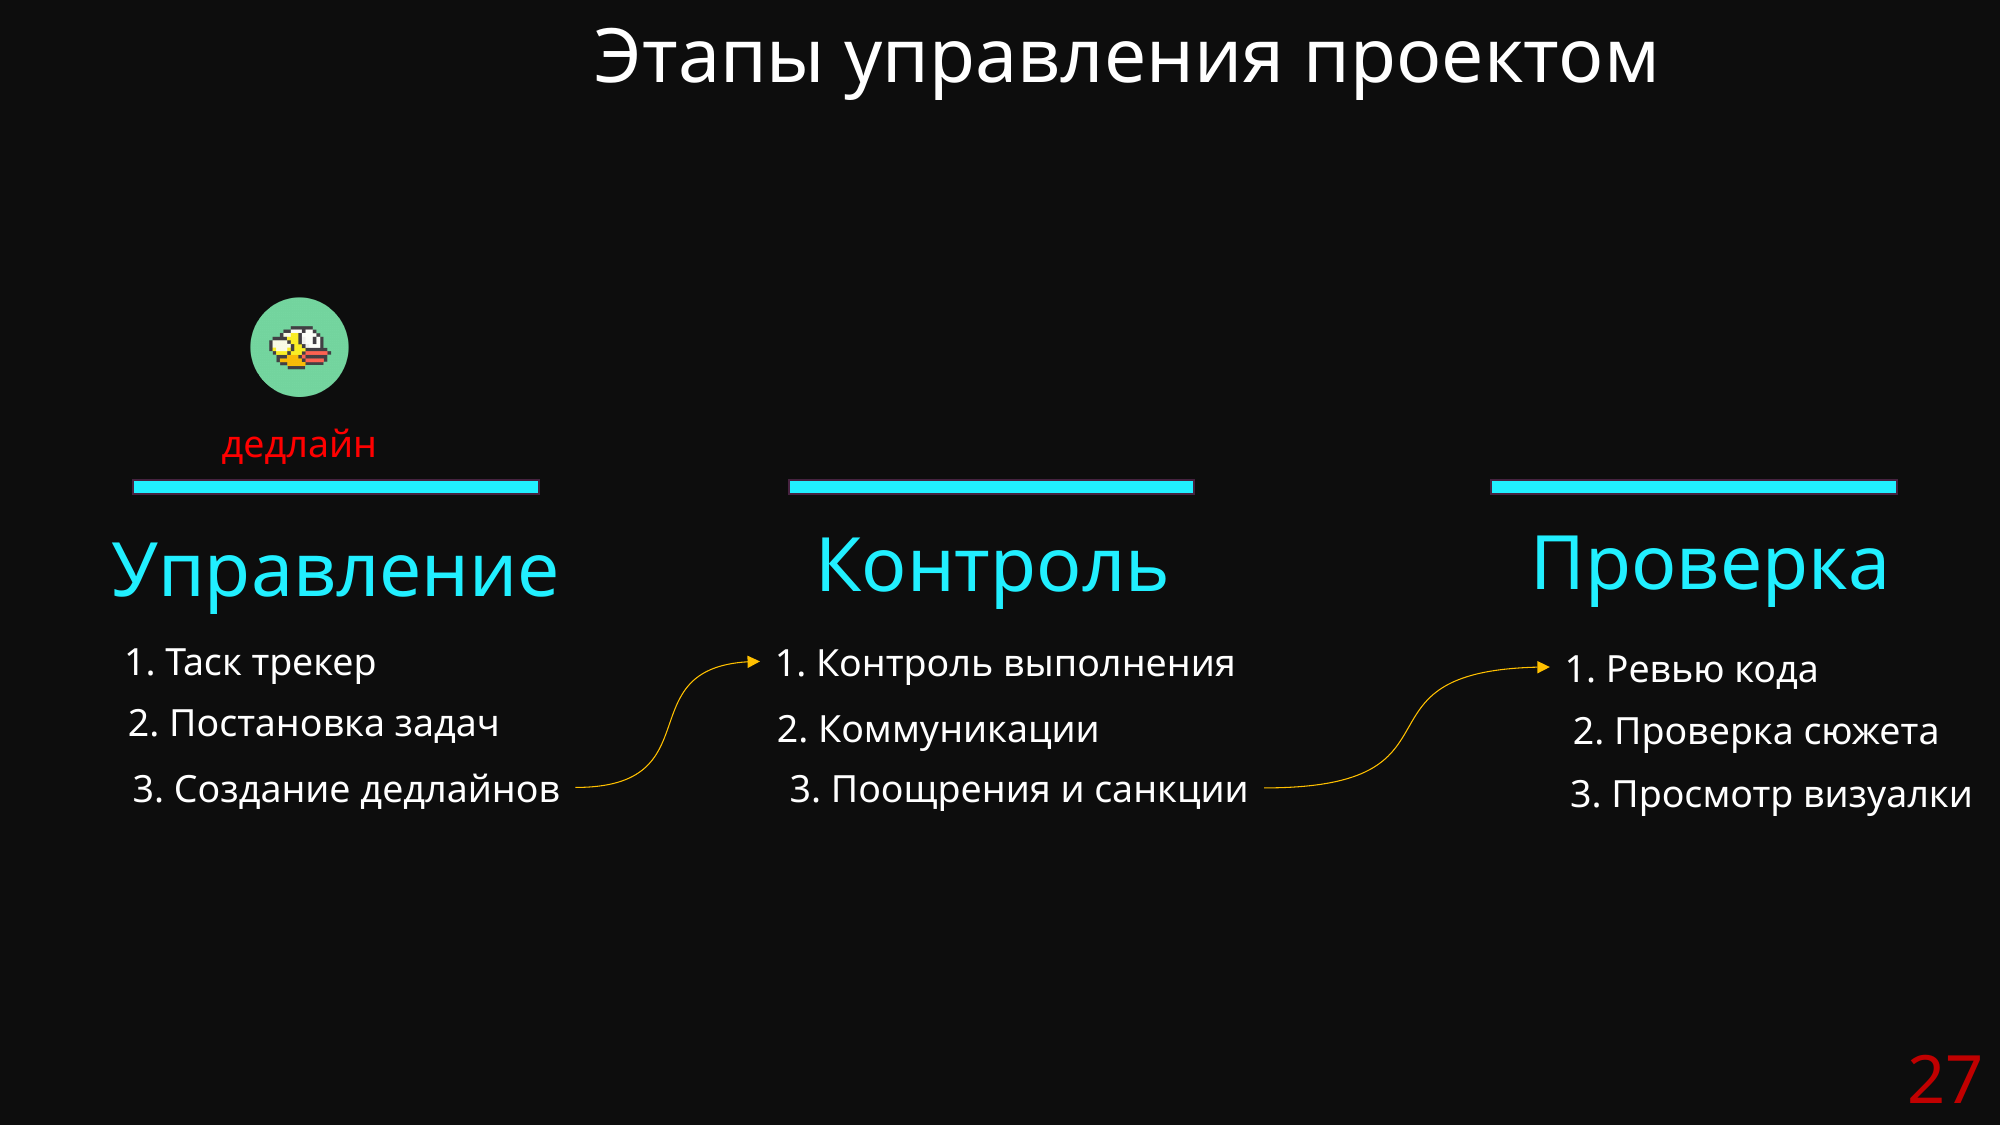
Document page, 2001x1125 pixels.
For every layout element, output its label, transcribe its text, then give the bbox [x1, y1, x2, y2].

text_box Контроль [800, 509, 1186, 615]
text_box [1490, 479, 1898, 495]
text_box 1. Ревью кода [1549, 637, 1835, 697]
text_box 2. Проверка сюжета [1558, 699, 1955, 760]
text_box 1. Контроль выполнения [759, 631, 1252, 692]
text_box Проверка [1515, 507, 1906, 613]
text_box дедлайн [206, 412, 393, 473]
text_box 2. Коммуникации [762, 697, 1115, 758]
text_box 3. Просмотр визуалки [1555, 762, 1989, 823]
text_box 27 [1892, 1029, 2000, 1124]
text_box 1. Таск трекер [109, 630, 392, 691]
text_box [132, 479, 540, 495]
text_box Управление [96, 514, 576, 620]
text_box 3. Создание дедлайнов [117, 757, 576, 818]
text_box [592, 661, 750, 788]
text_box 2. Постановка задач [113, 691, 516, 752]
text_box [1281, 667, 1546, 789]
text_box Этапы управления проектом [580, 0, 1677, 105]
picture [243, 291, 356, 403]
text_box 3. Поощрения и санкции [774, 758, 1265, 818]
text_box [788, 479, 1195, 495]
